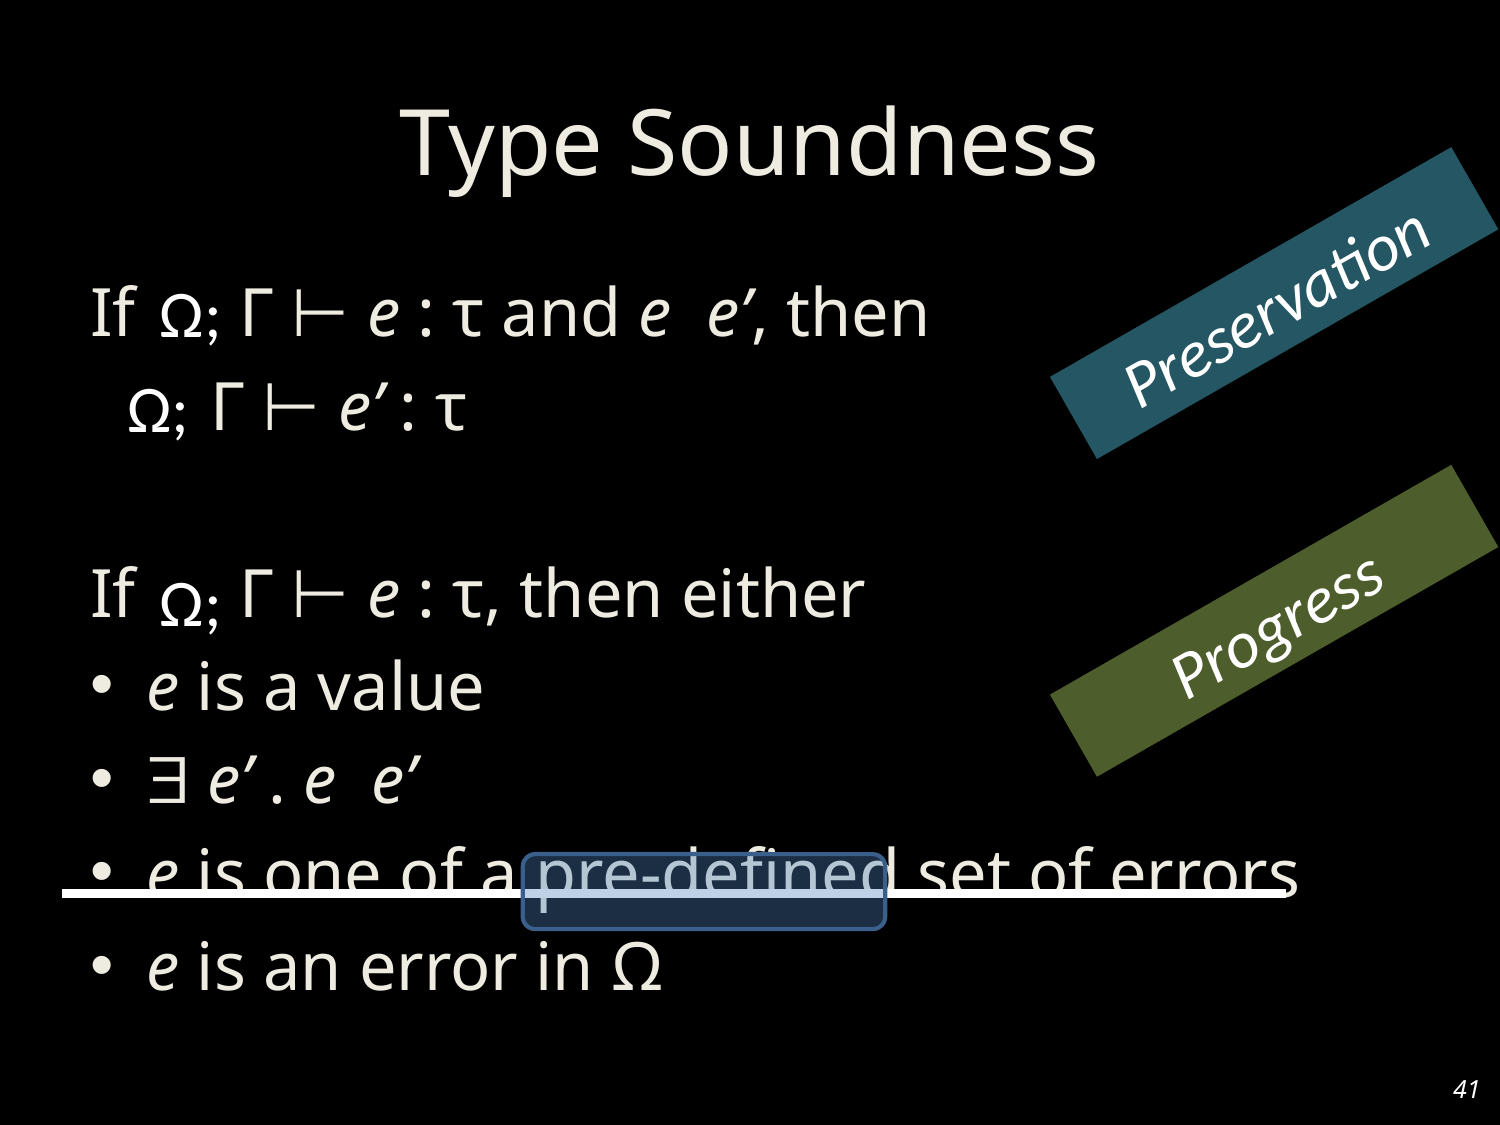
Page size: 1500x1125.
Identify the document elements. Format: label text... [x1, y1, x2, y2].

title Type Soundness [75, 45, 1425, 233]
text_box [520, 851, 888, 893]
text_box Ω; [145, 262, 261, 358]
text_box Preservation [1049, 147, 1499, 460]
text_box Progress [1049, 464, 1499, 777]
slide_number 41 [1145, 1060, 1496, 1121]
text_box Ω; [145, 552, 261, 647]
text_box Ω; [112, 358, 228, 453]
text_box [520, 903, 888, 932]
